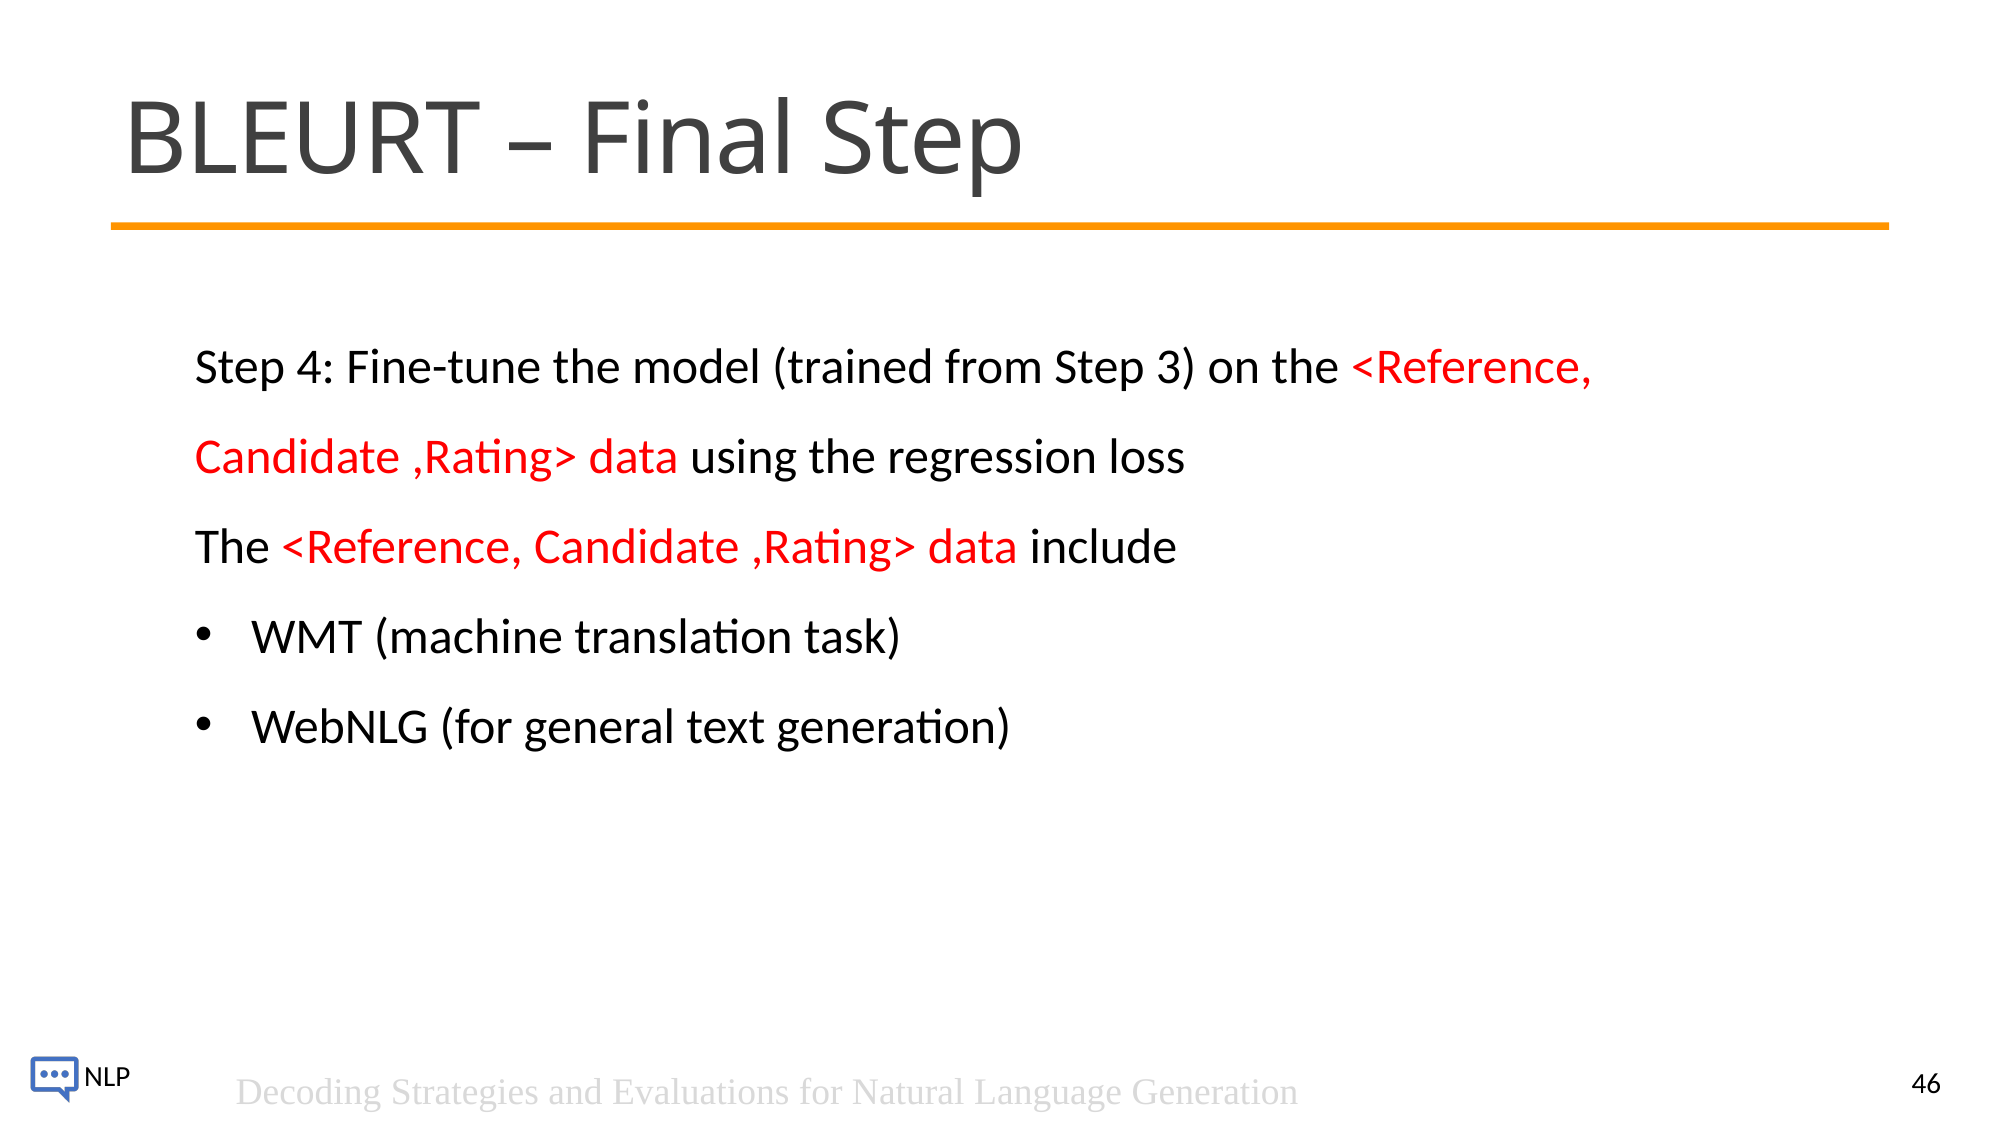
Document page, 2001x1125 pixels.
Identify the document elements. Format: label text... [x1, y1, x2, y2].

title BLEURT – Final Step [107, 58, 1899, 228]
text_box Decoding Strategies and Evaluations for Natural Language Generation [220, 1059, 1349, 1120]
picture [23, 1047, 86, 1110]
text_box Step 4: Fine-tune the model (trained from Step 3) on the <Reference, Candidate ,Rating> data using the regression loss The <Reference, Candidate ,Rating> data include WMT (machine translation task) WebNLG (for general text generation) [180, 296, 1658, 761]
slide_number 46 [1740, 1052, 1957, 1113]
